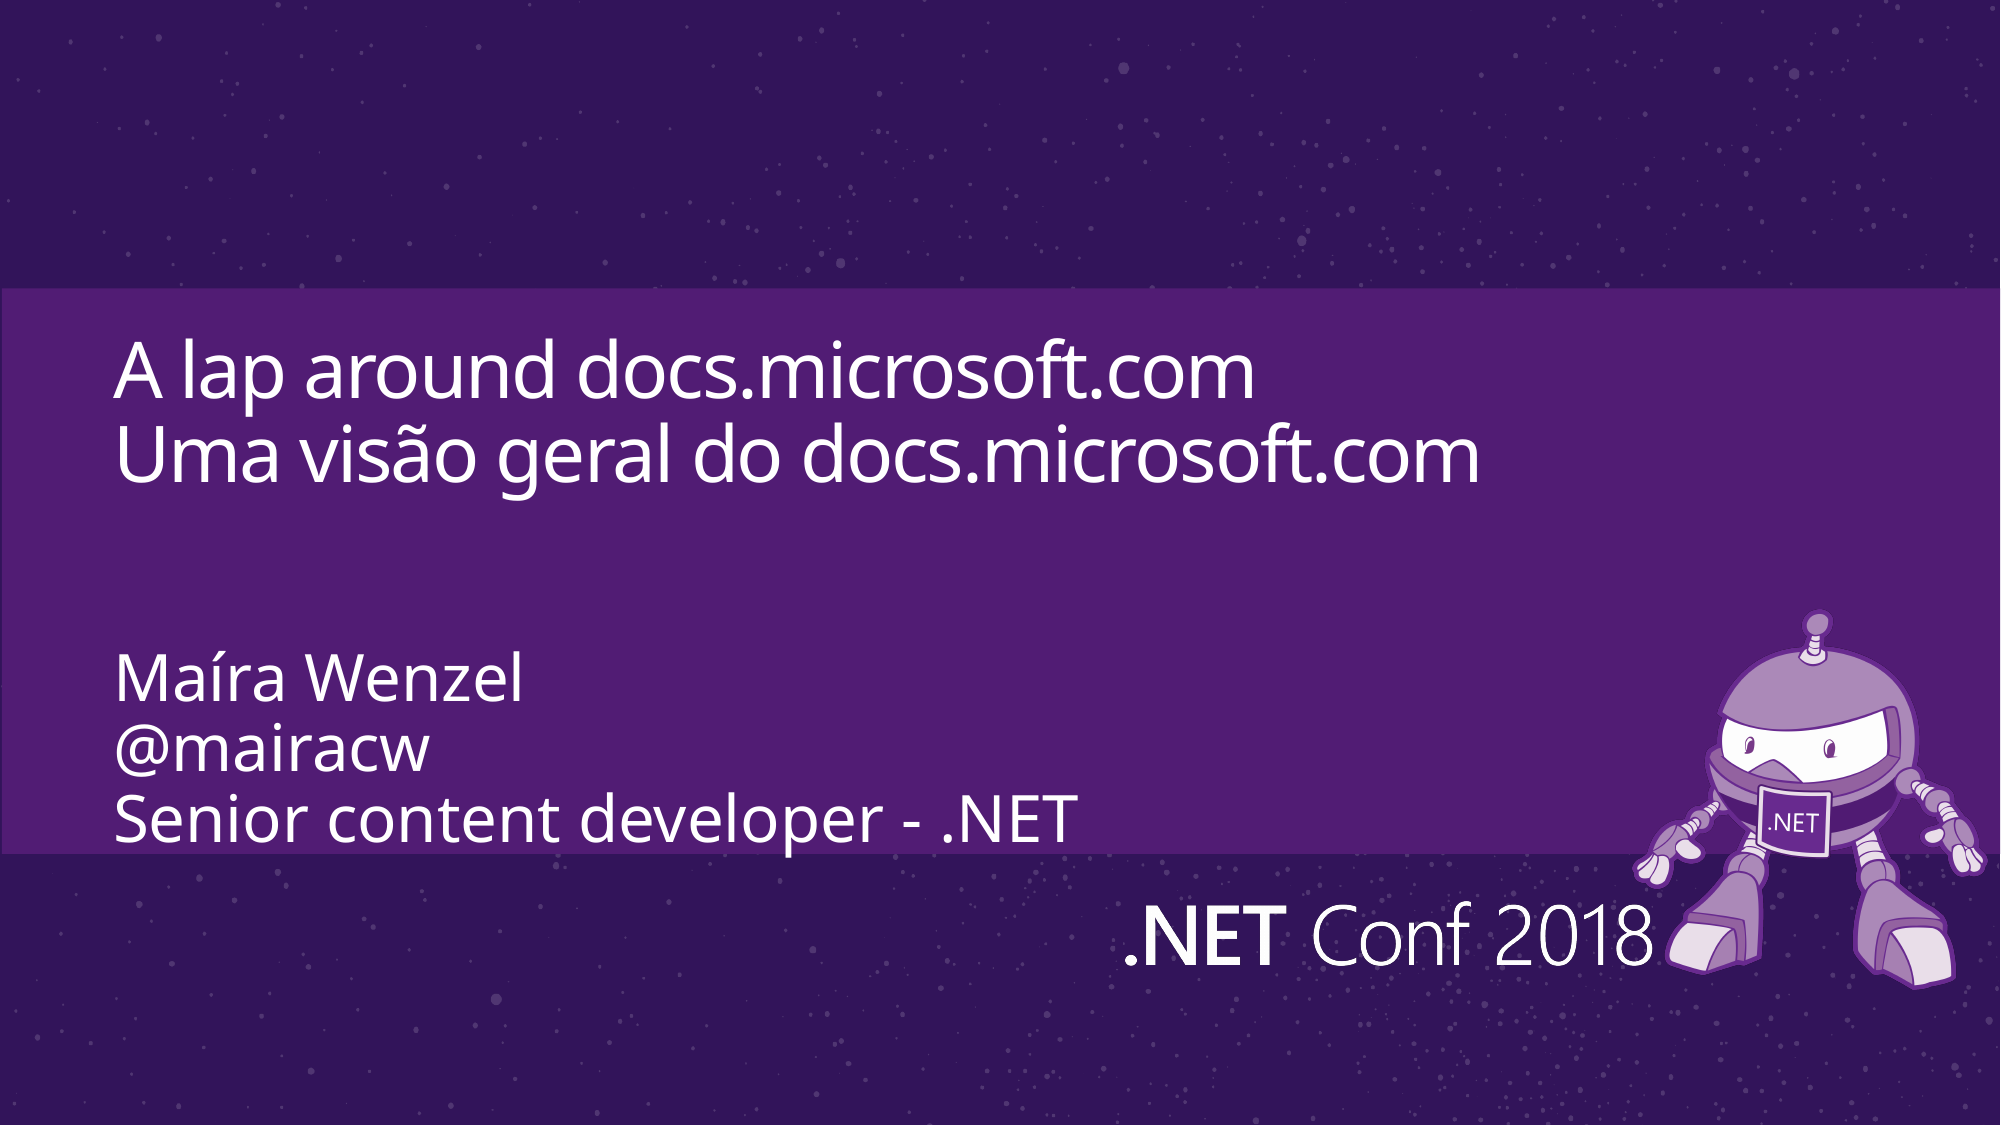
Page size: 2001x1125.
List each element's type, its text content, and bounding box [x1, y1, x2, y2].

picture [0, 0, 2000, 1125]
title A lap around docs.microsoft.com Uma visão geral do docs.microsoft.com [89, 315, 1904, 610]
list Maíra Wenzel @mairacw Senior content developer - .NET [89, 626, 1707, 884]
